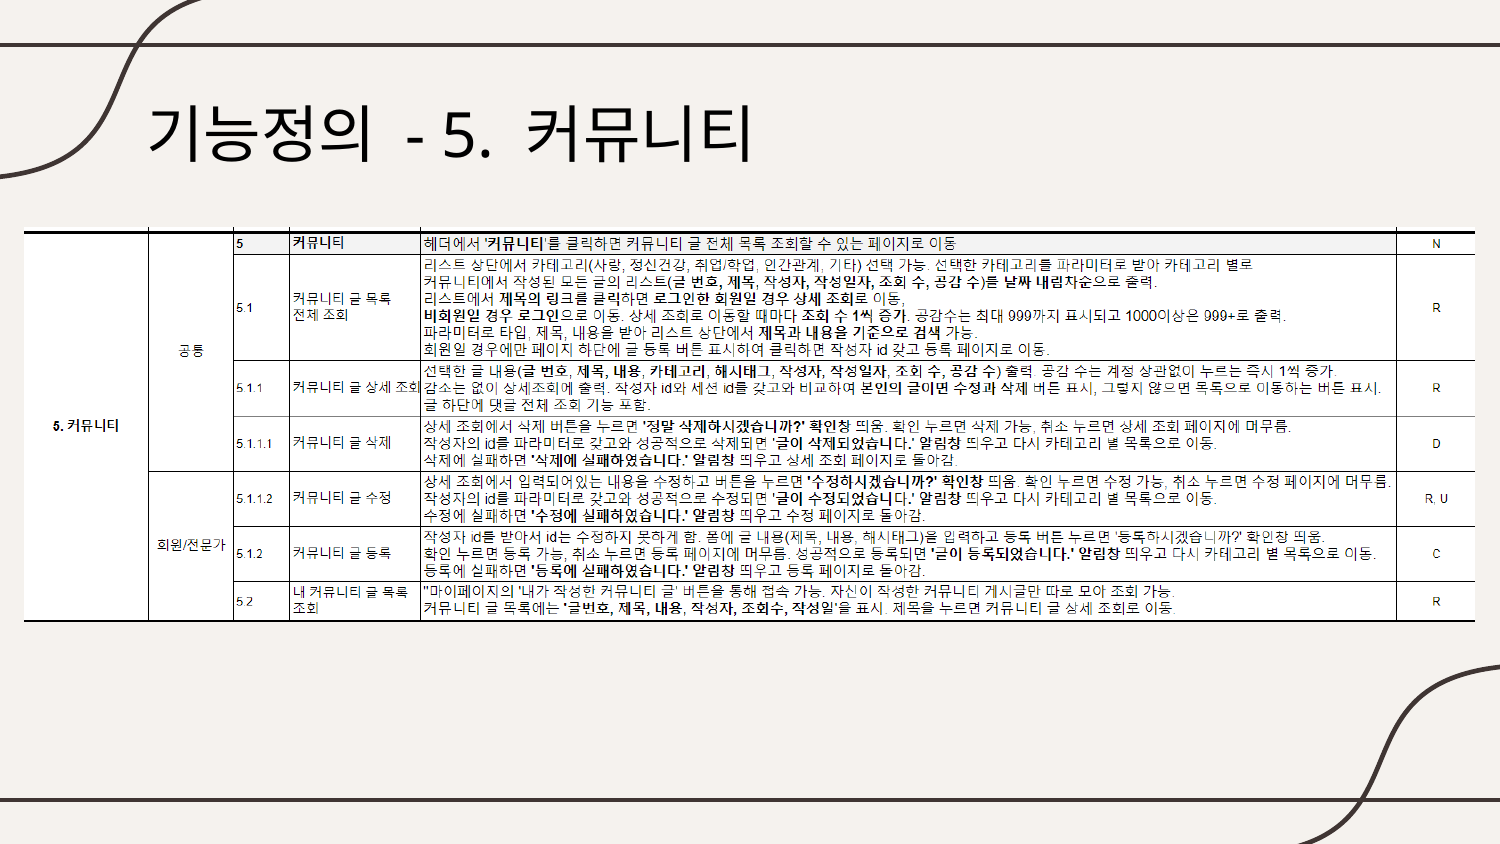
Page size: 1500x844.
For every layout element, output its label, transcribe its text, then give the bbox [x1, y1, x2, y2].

title 기능정의 - 5. 커뮤니티 [131, 79, 891, 174]
picture [24, 227, 1476, 623]
